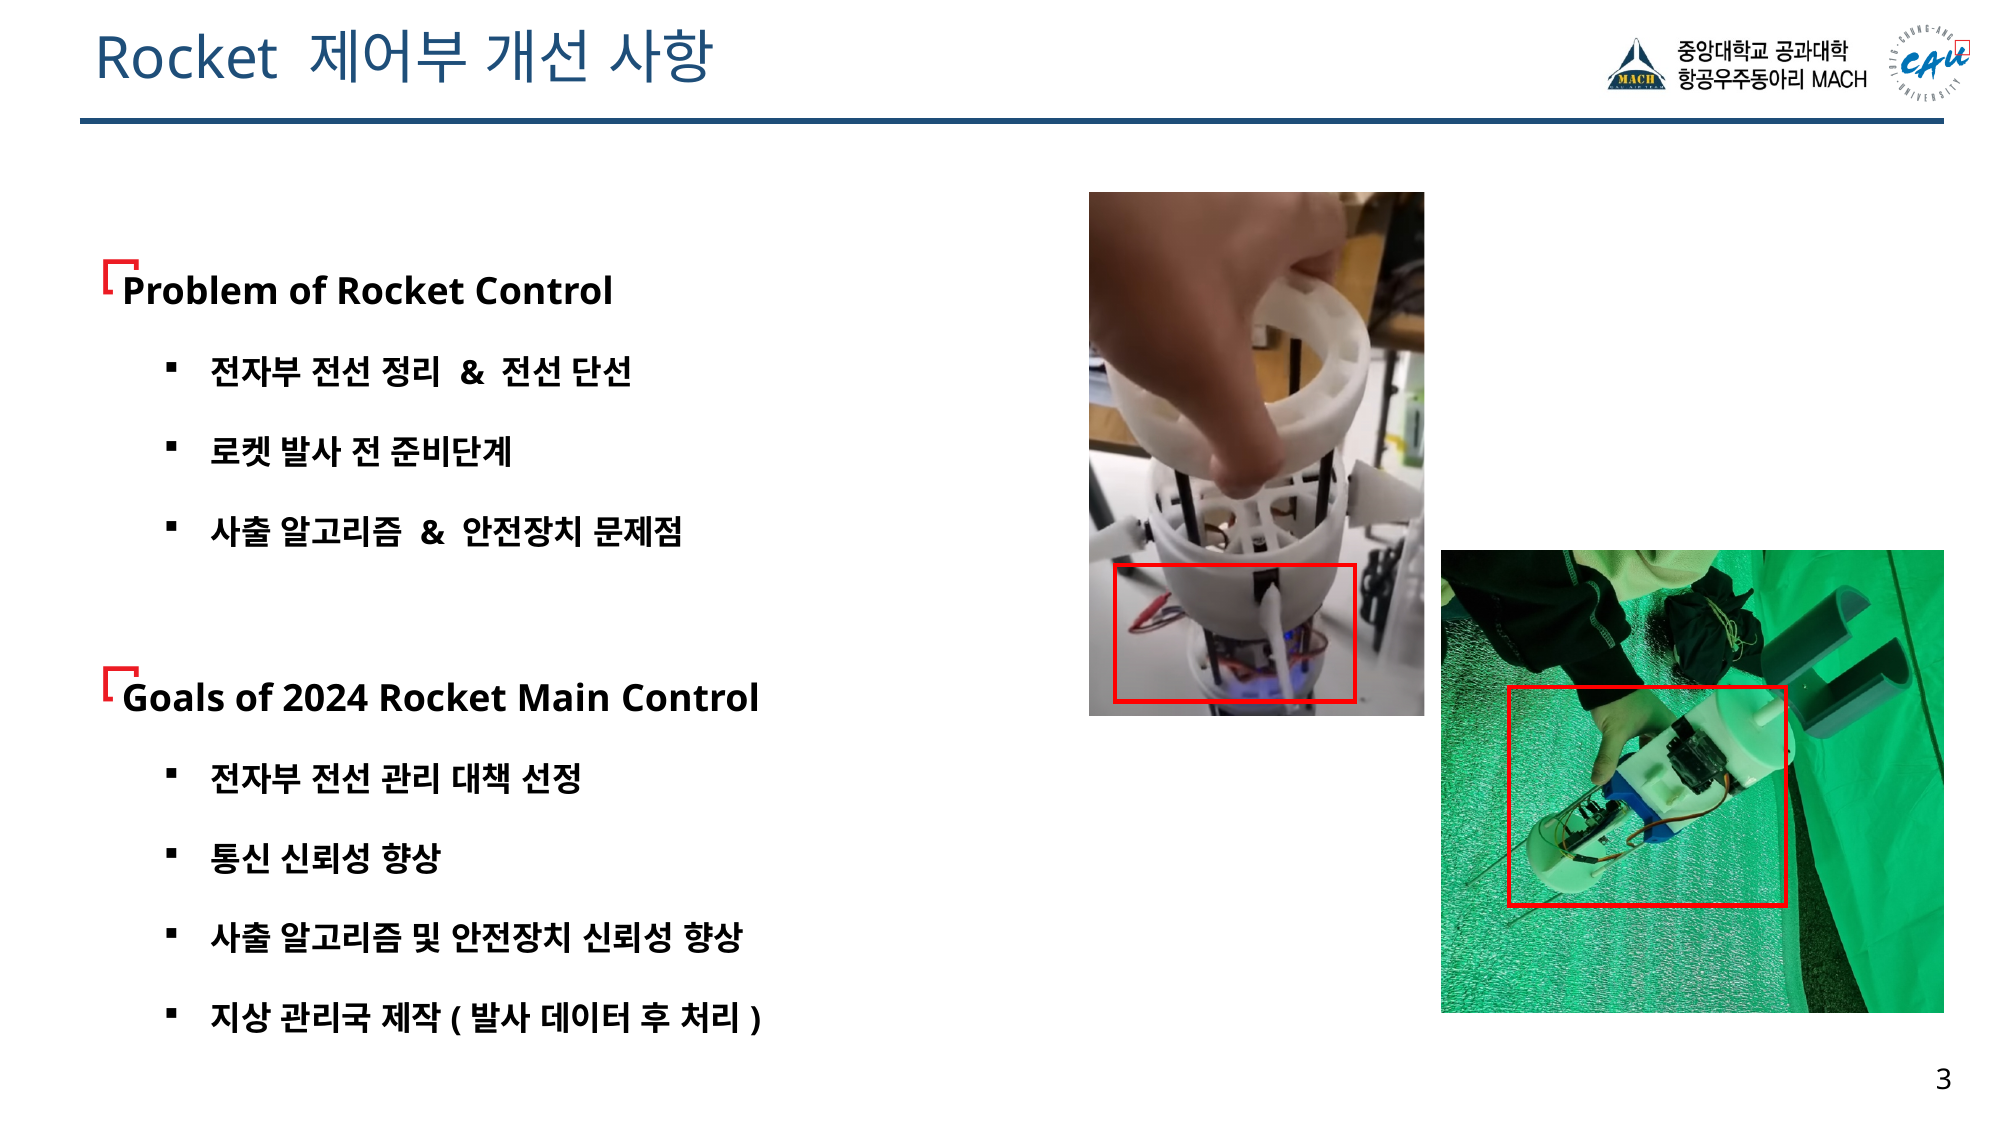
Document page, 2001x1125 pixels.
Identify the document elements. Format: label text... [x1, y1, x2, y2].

text_box 전자부 전선 정리 & 전선 단선 로켓 발사 전 준비단계 사출 알고리즘 & 안전장치 문제점 [149, 324, 1088, 559]
text_box Problem of Rocket Control [110, 266, 796, 324]
picture [102, 258, 140, 296]
text_box 3 [1917, 1059, 1970, 1101]
text_box Goals of 2024 Rocket Main Control [110, 673, 796, 731]
subtitle Rocket 제어부 개선 사항 [79, 20, 876, 106]
picture [102, 665, 140, 703]
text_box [1088, 192, 1426, 717]
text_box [1588, 15, 1971, 110]
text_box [1440, 549, 1945, 1014]
text_box 전자부 전선 관리 대책 선정 통신 신뢰성 향상 사출 알고리즘 및 안전장치 신뢰성 향상 지상 관리국 제작(발사 데이터 후 처리) [149, 730, 1265, 1045]
